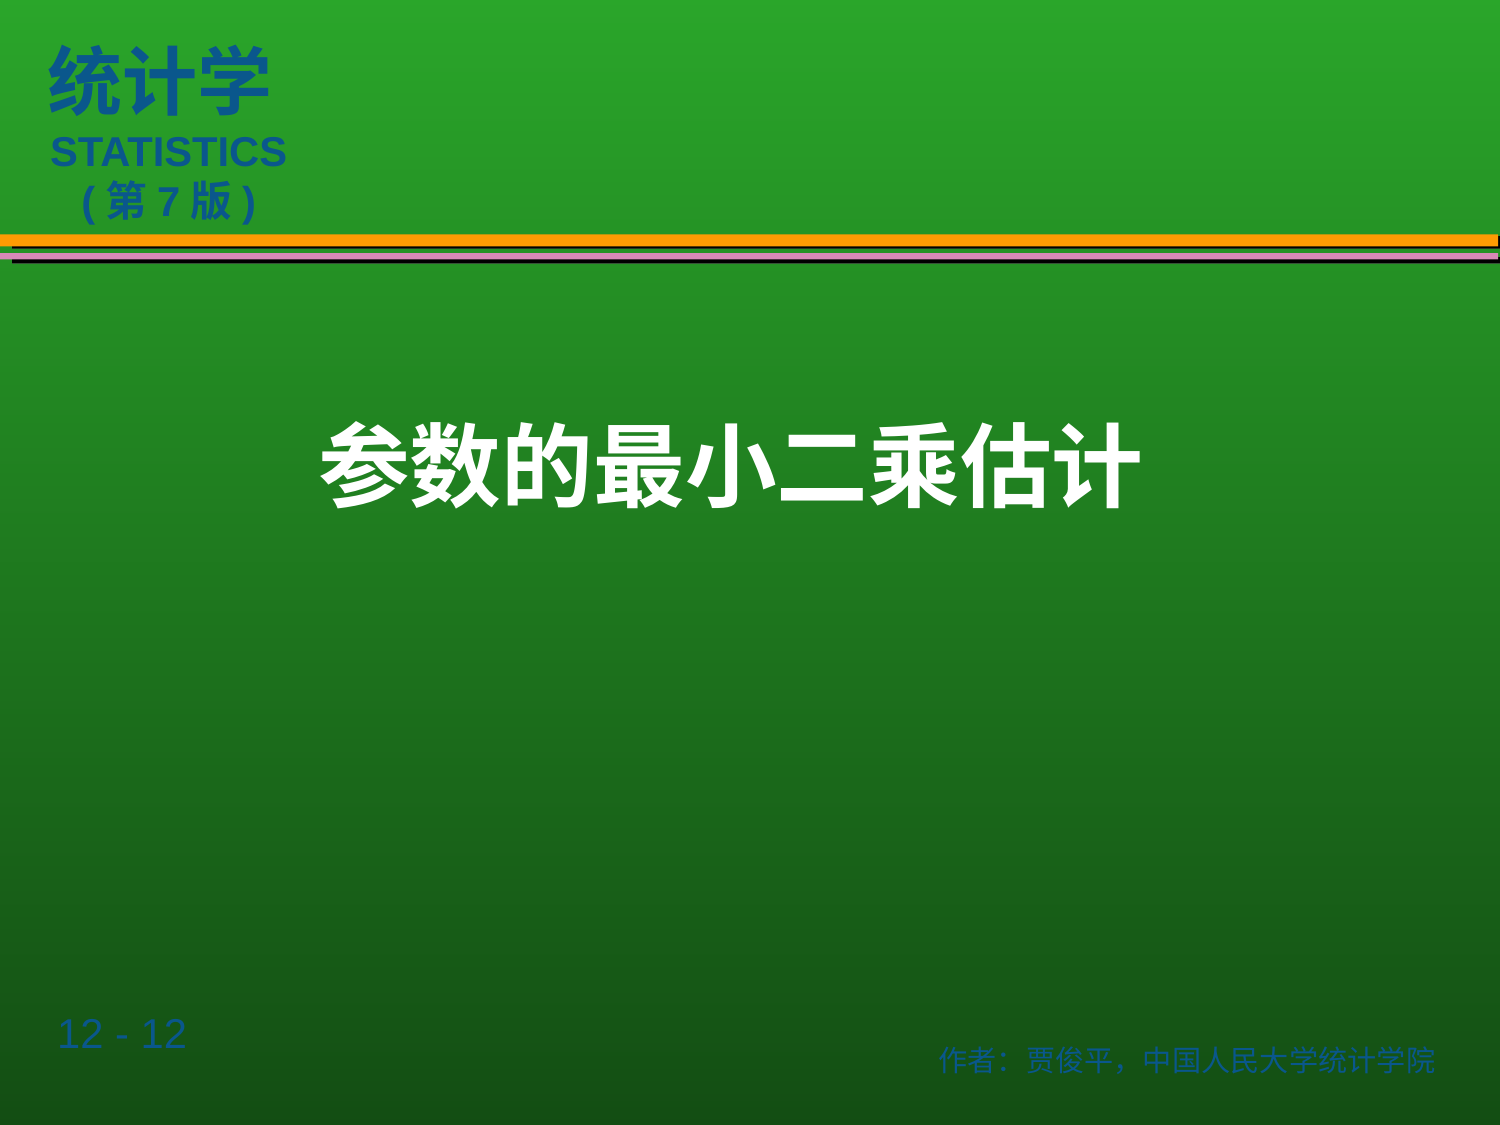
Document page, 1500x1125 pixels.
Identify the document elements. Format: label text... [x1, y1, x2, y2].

title 参数的最小二乘估计 [112, 375, 1350, 563]
